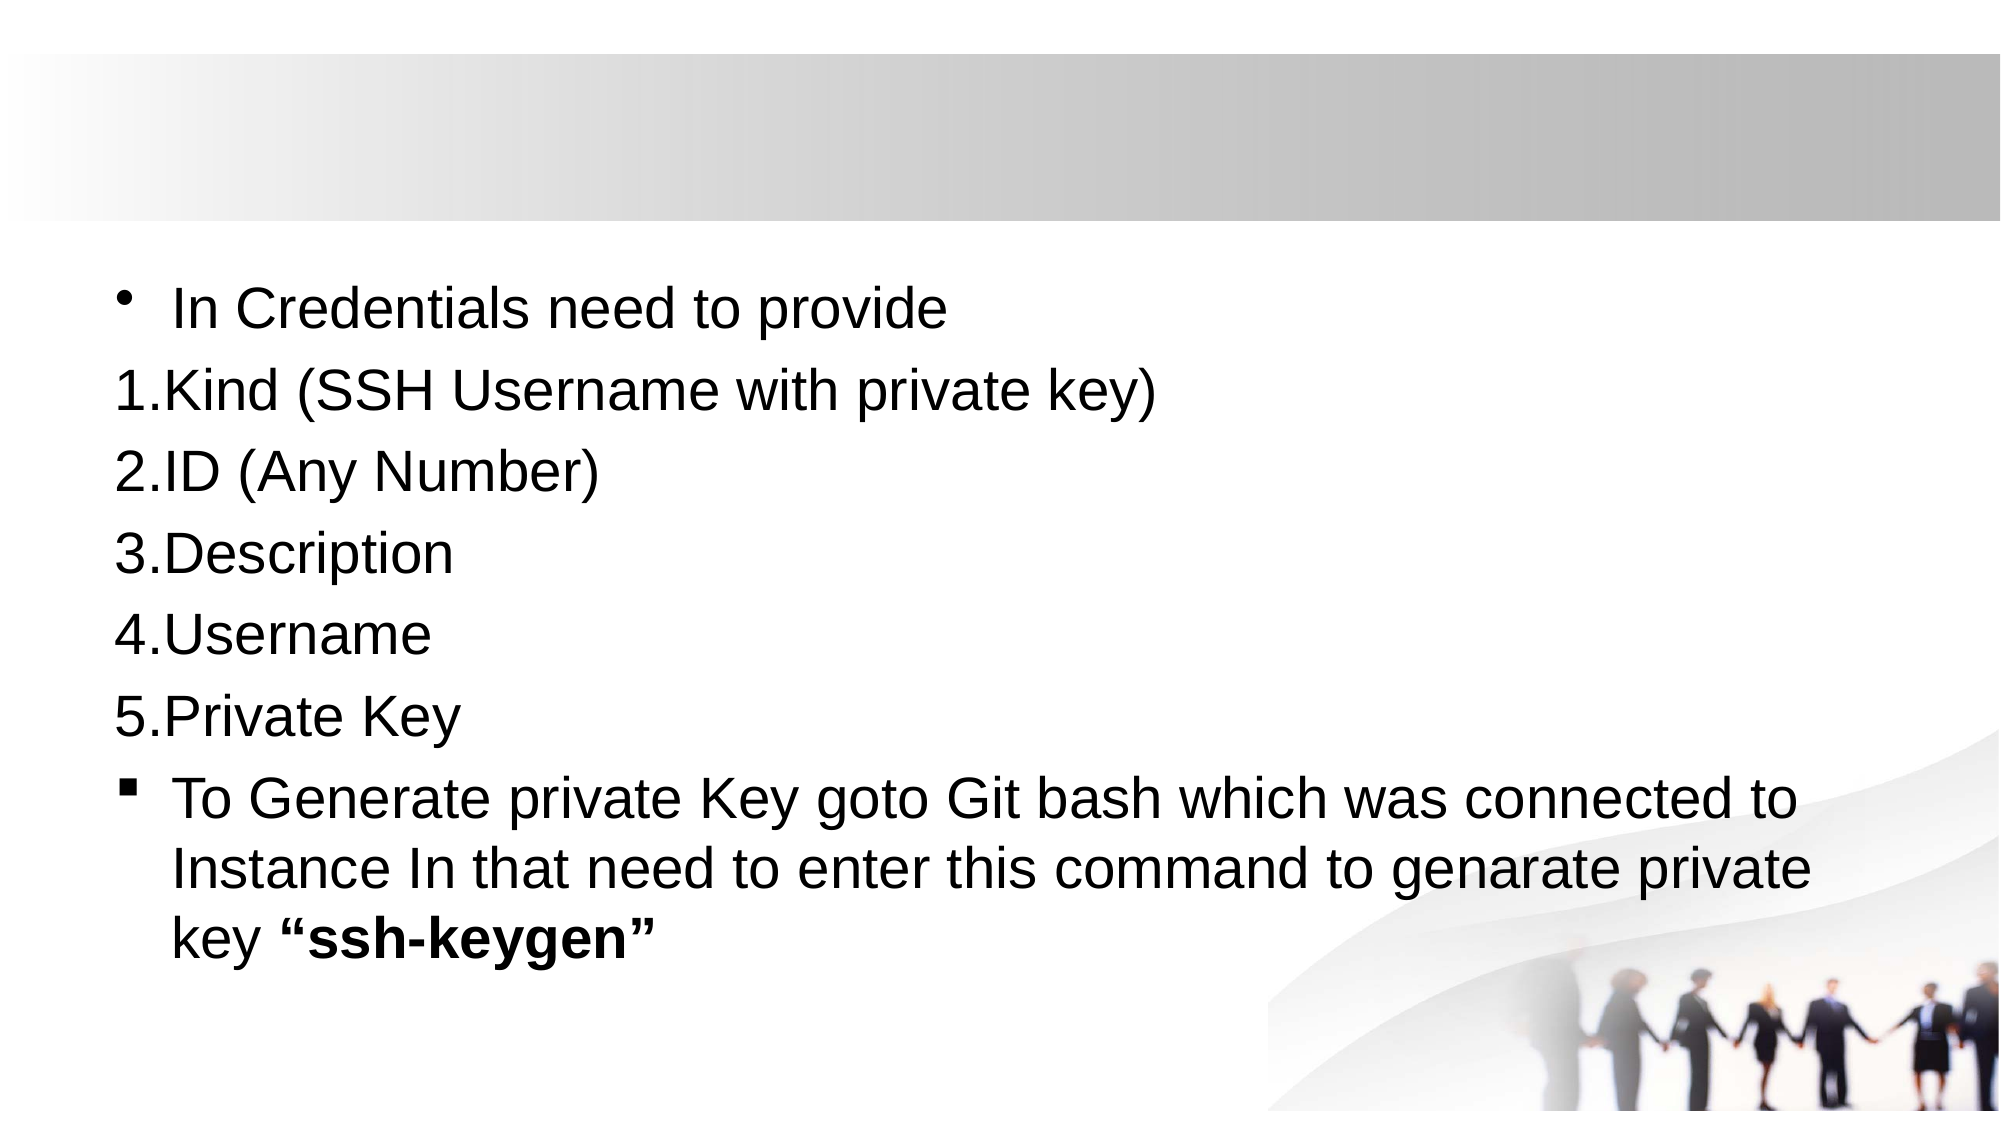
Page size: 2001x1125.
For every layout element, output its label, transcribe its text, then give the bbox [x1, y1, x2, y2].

picture [1268, 728, 1999, 1111]
list In Credentials need to provide 1.Kind (SSH Username with private key) 2.ID (Any Number) 3.Description 4.Username 5.Private Key To Generate private Key goto Git bash which was connected to Instance In that need to enter this command to genarate private key “ssh-keygen” [99, 262, 1901, 1006]
